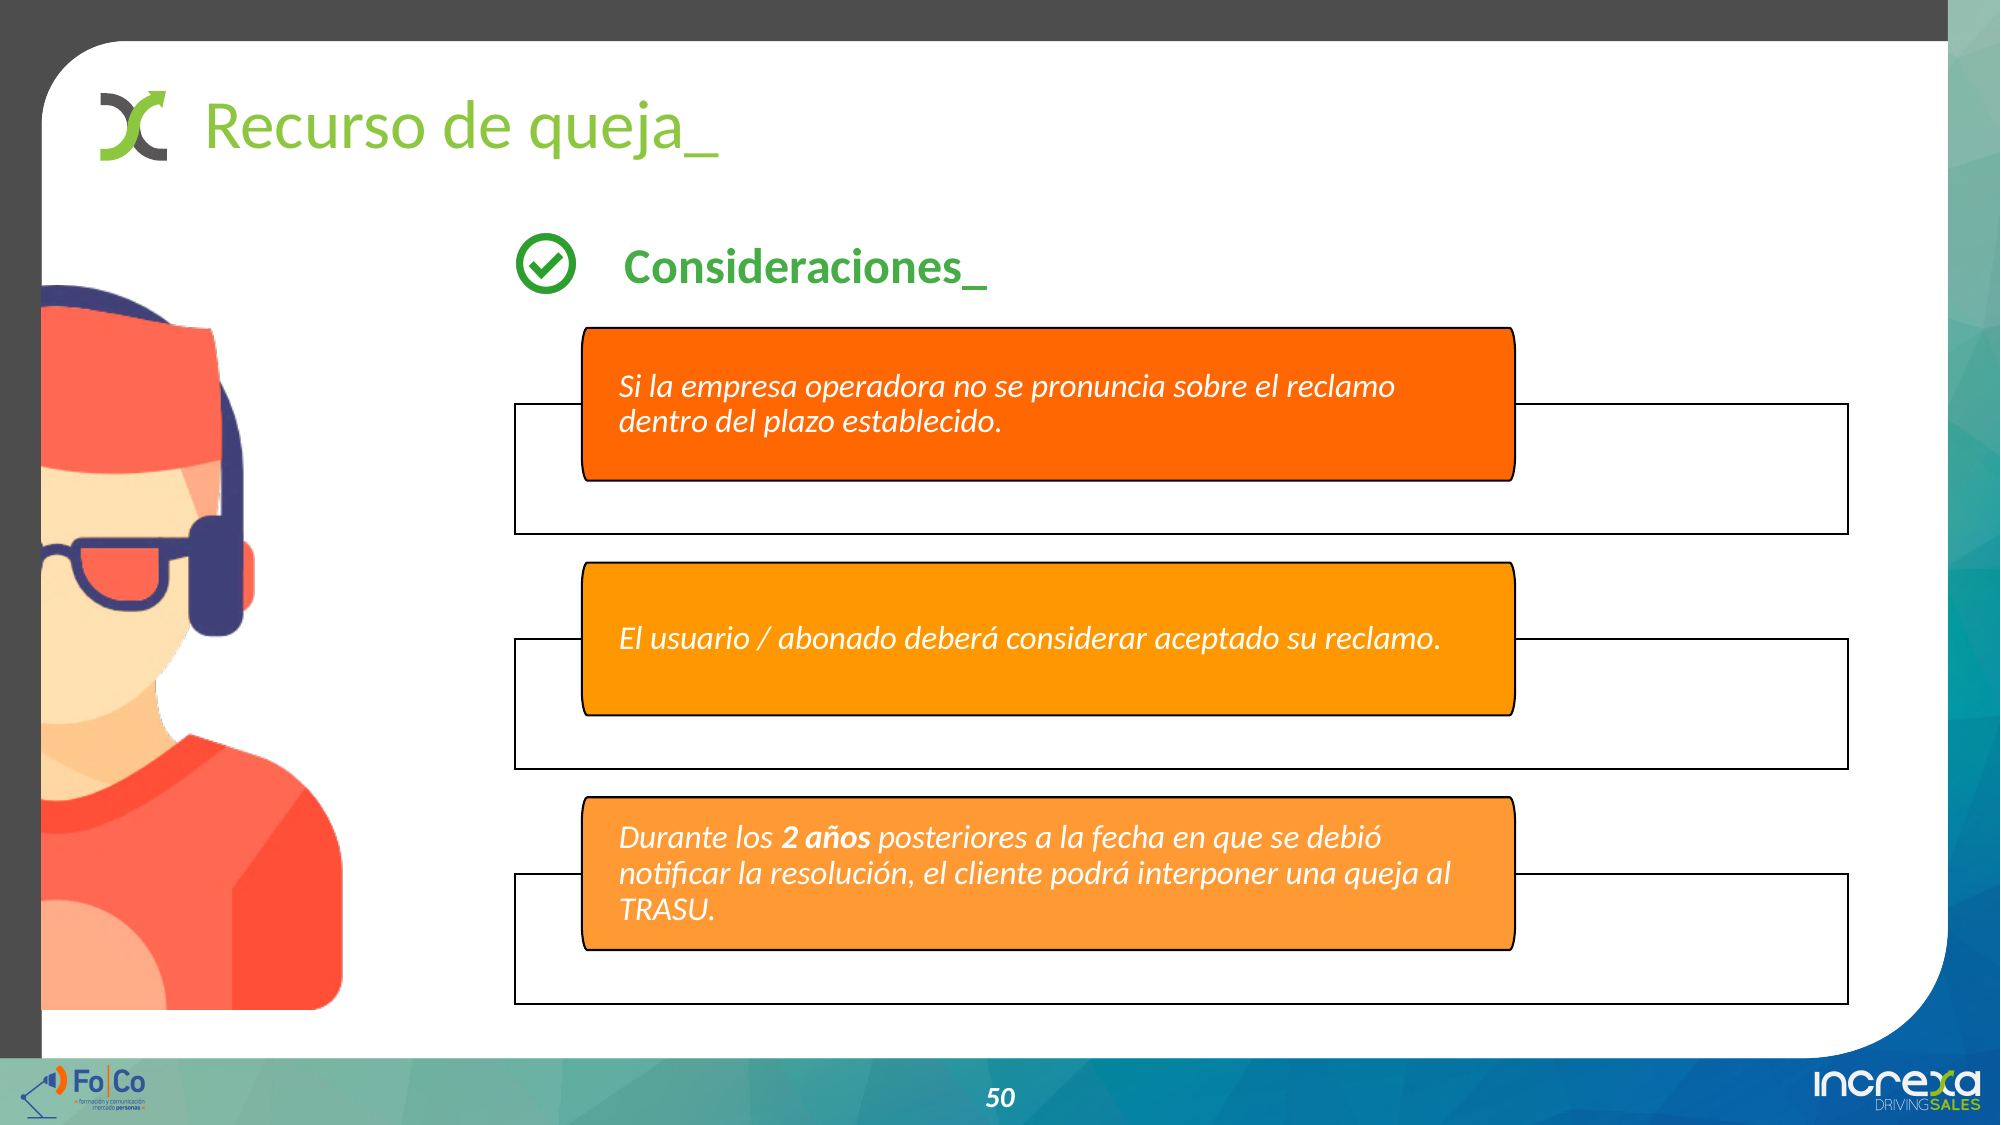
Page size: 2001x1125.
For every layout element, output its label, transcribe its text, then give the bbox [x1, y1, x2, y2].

picture [0, 0, 2000, 1125]
text_box Consideraciones_ [610, 225, 1557, 301]
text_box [515, 327, 1849, 1004]
title Recurso de queja_ [189, 81, 1863, 171]
slide_number 50 [774, 1076, 1225, 1115]
